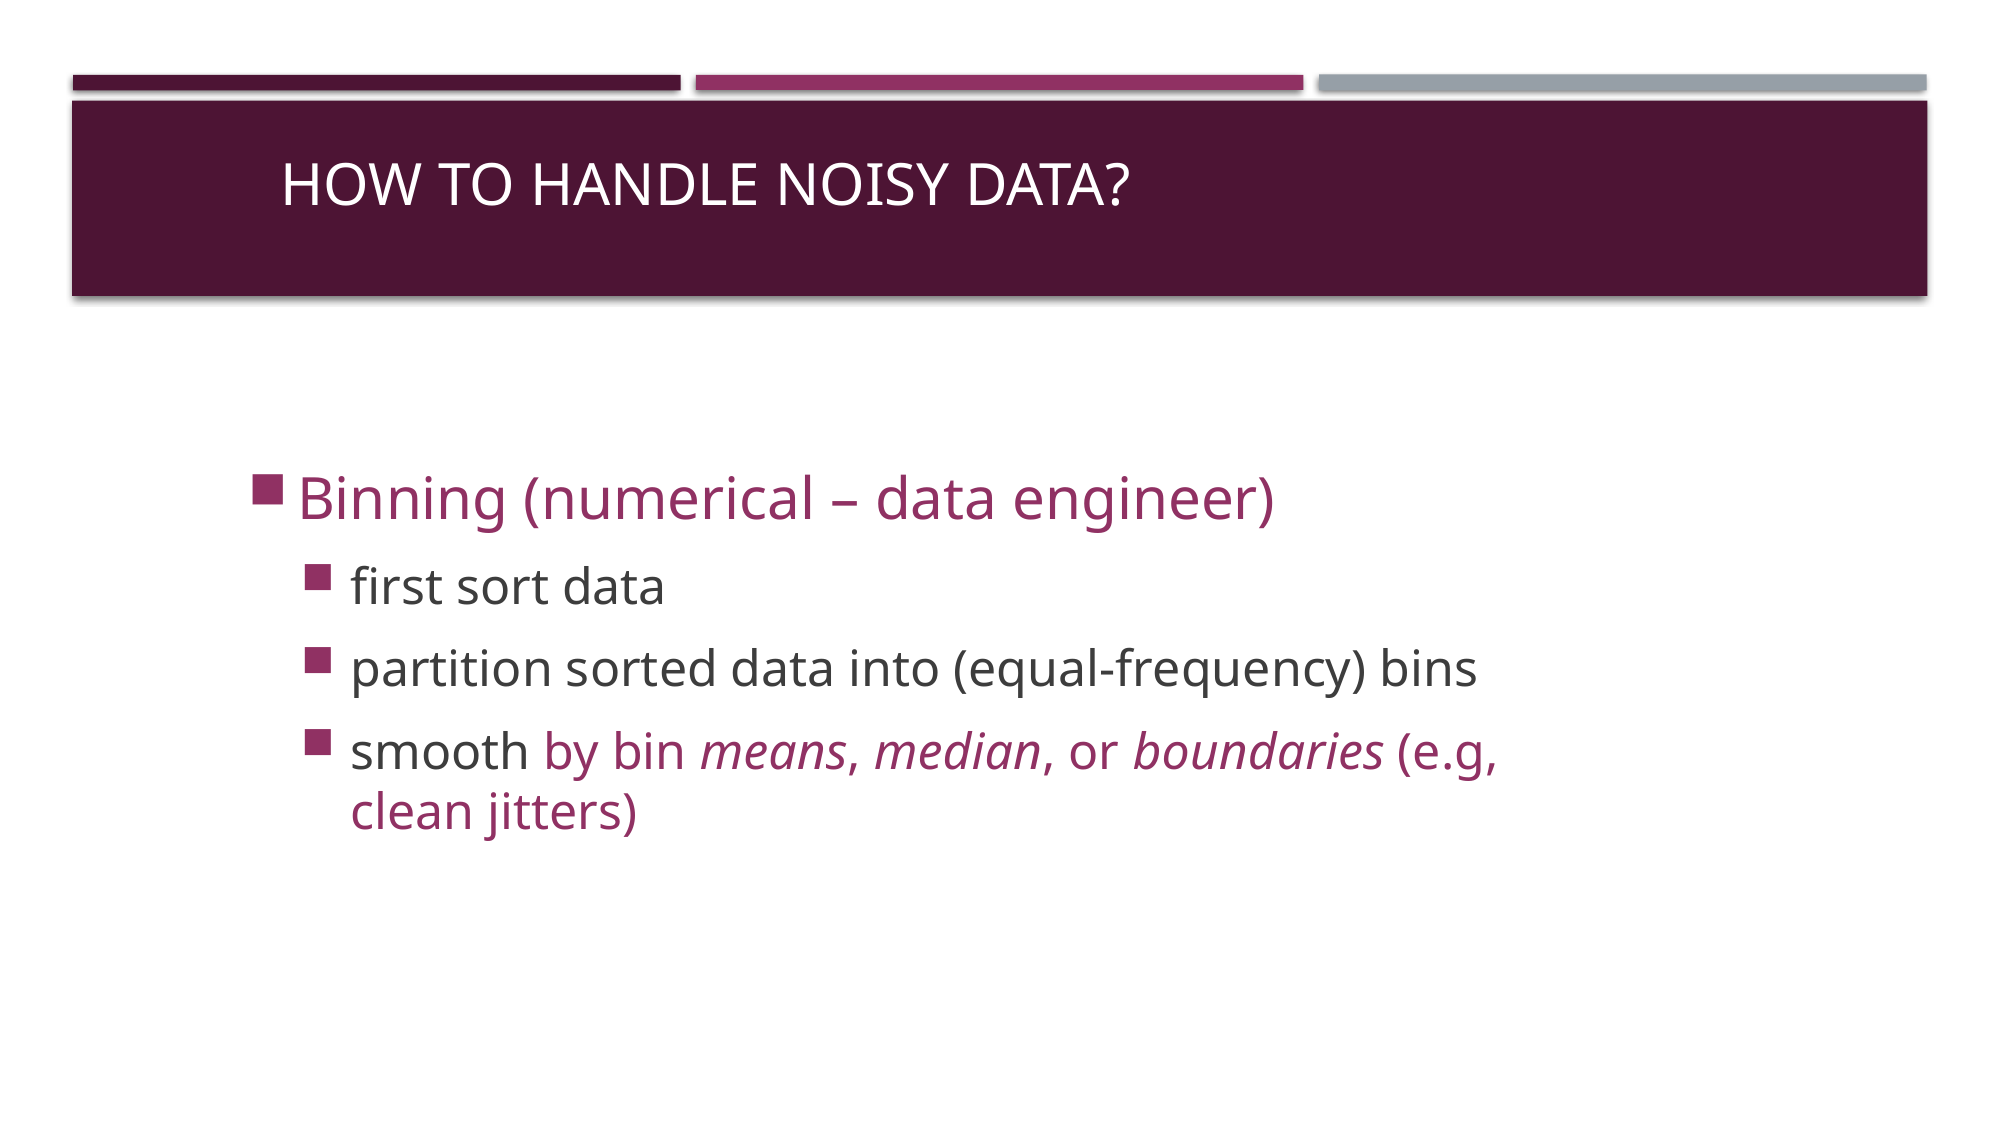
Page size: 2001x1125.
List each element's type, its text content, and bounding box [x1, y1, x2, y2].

title How to Handle Noisy Data? [265, 125, 1675, 225]
list Binning (numerical – data engineer) first sort data partition sorted data into (equal-frequency) bins smooth by bin means, median, or boundaries (e.g, clean jitters) [232, 323, 1642, 977]
